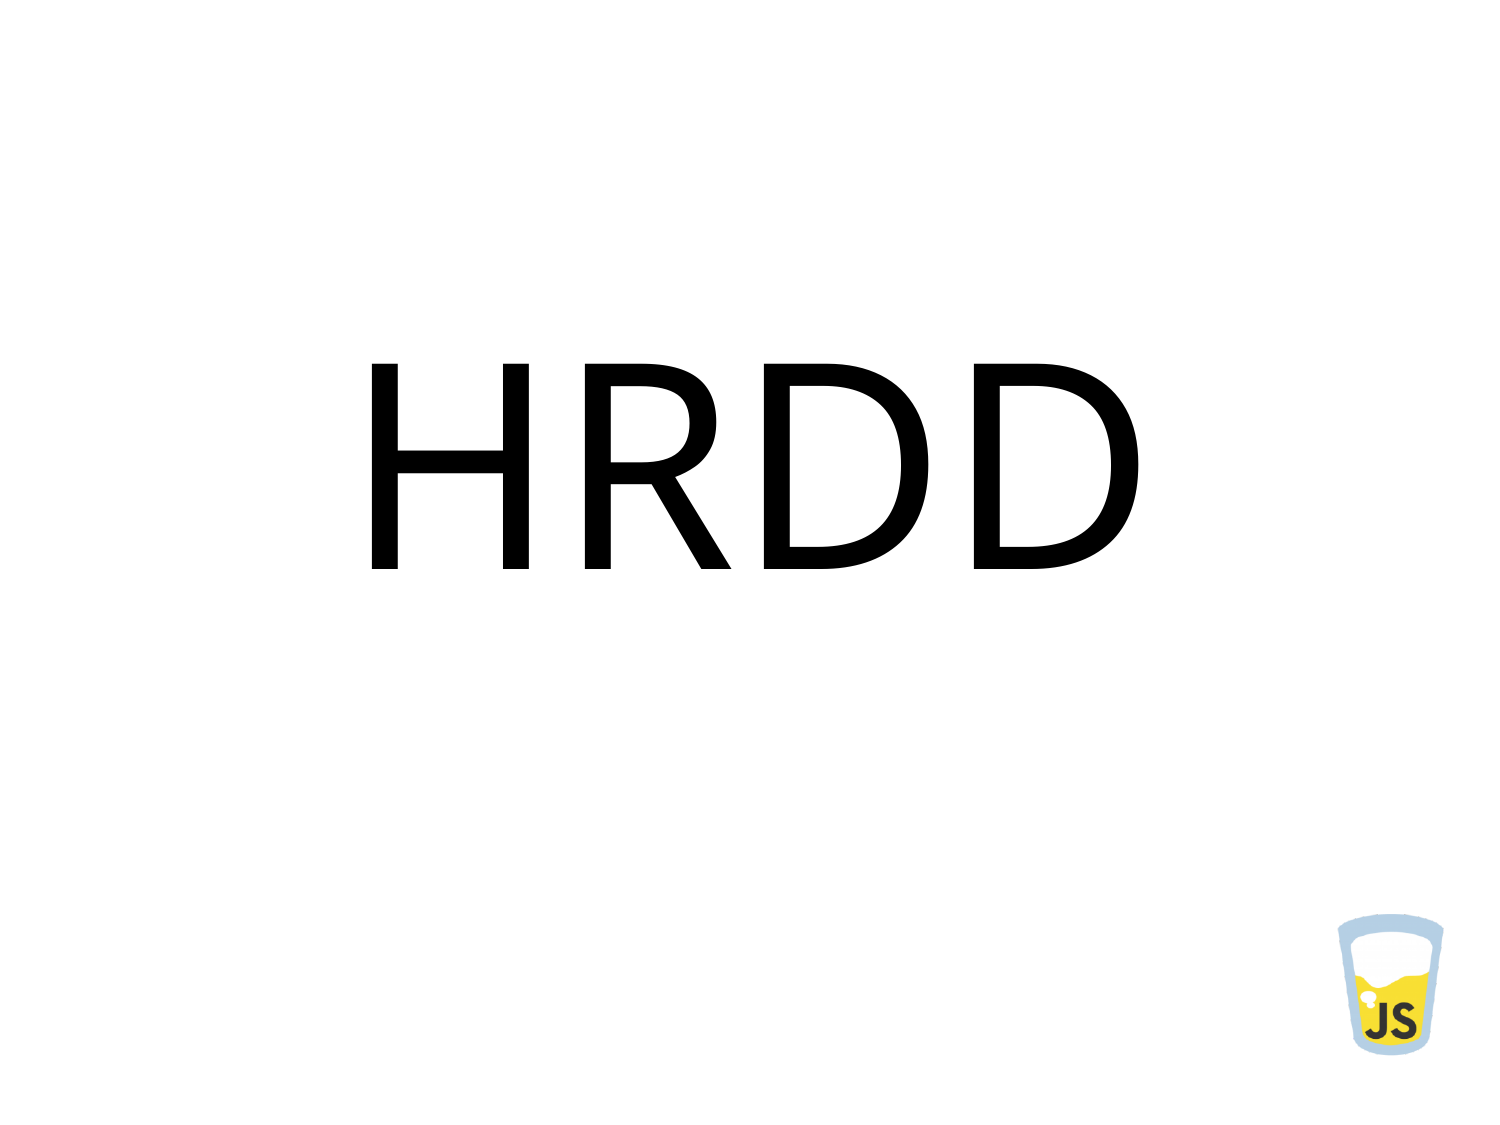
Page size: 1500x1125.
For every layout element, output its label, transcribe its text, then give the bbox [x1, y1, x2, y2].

text_box HRDD [0, 274, 1500, 635]
picture [1318, 912, 1463, 1057]
